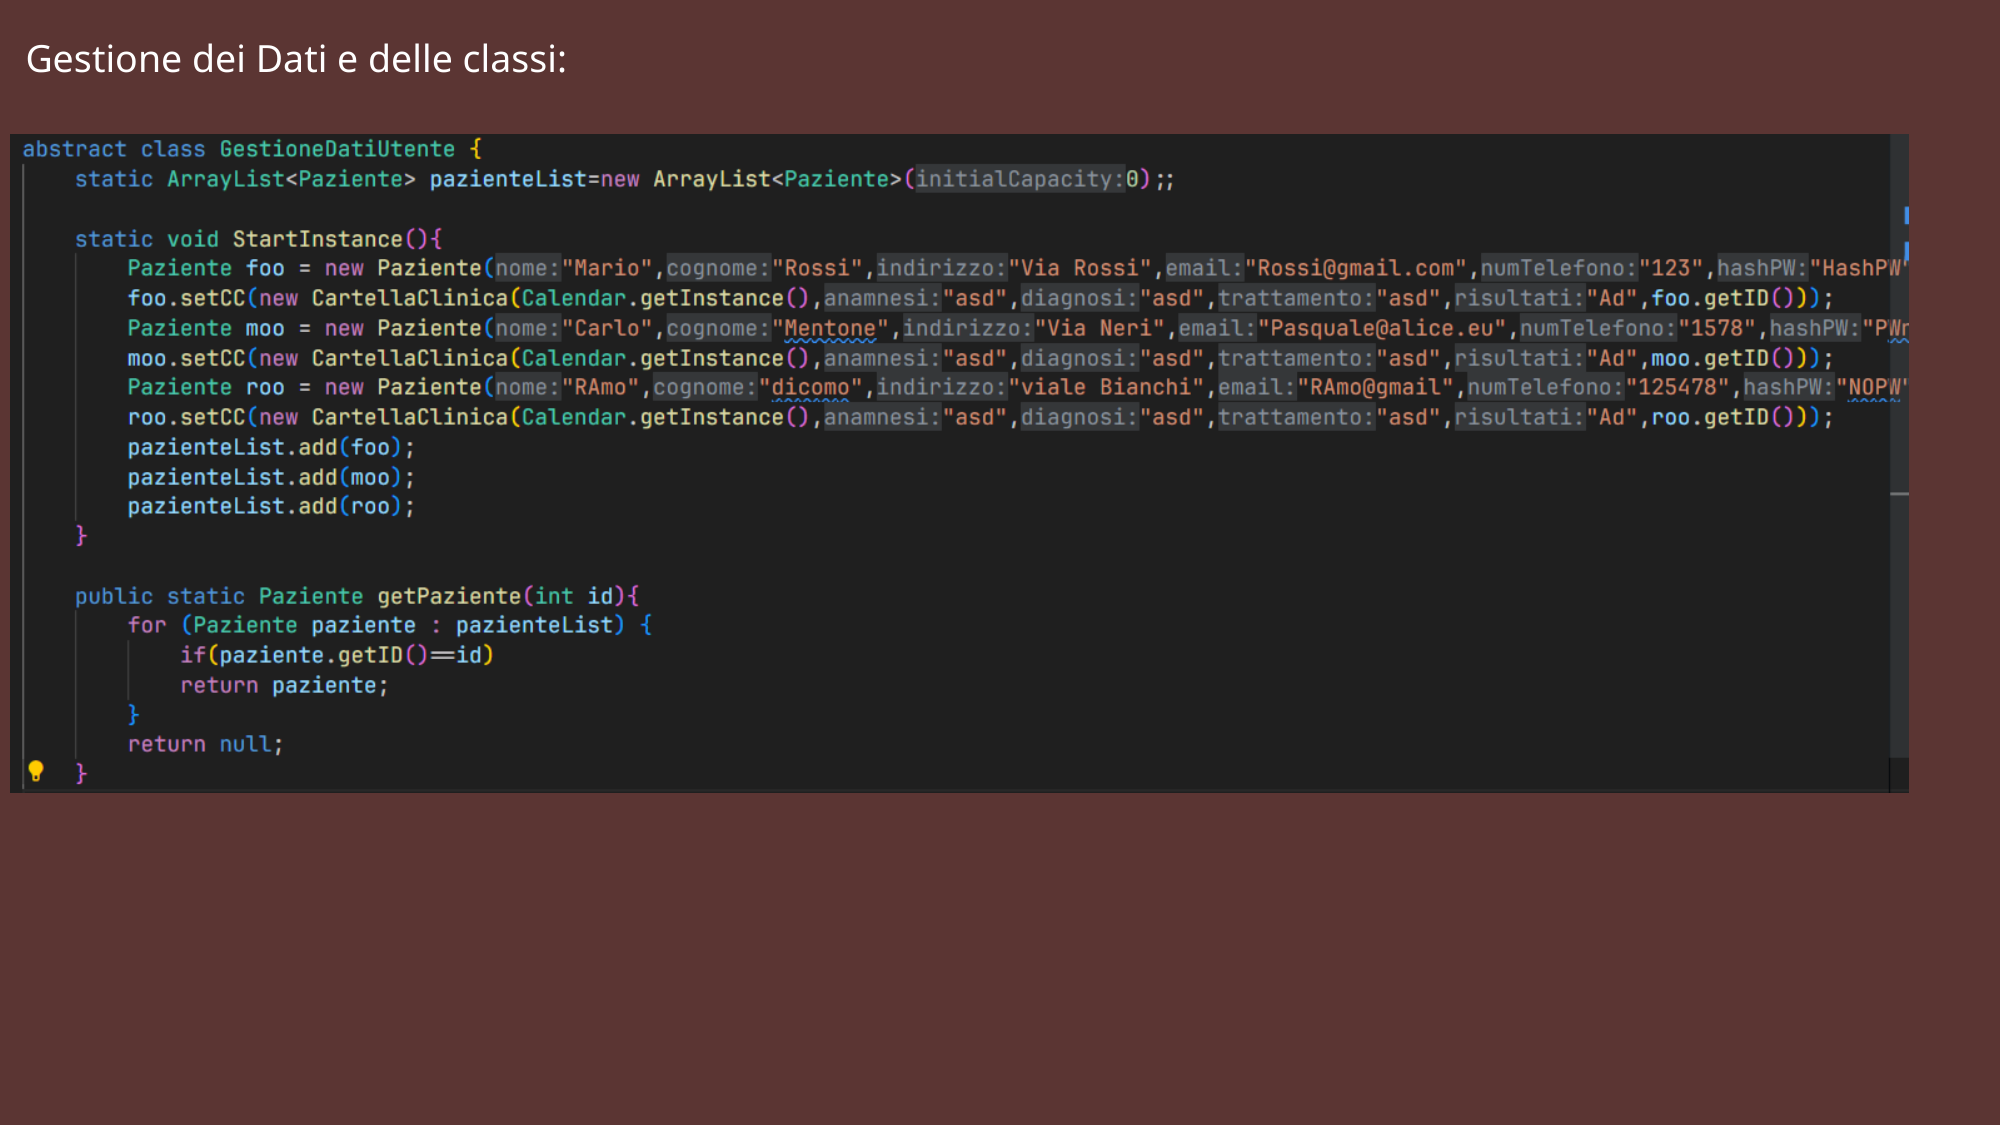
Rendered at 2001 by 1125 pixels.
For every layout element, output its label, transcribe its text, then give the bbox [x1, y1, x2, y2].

text_box Gestione dei Dati e delle classi: [10, 27, 1011, 88]
picture [10, 134, 1909, 793]
